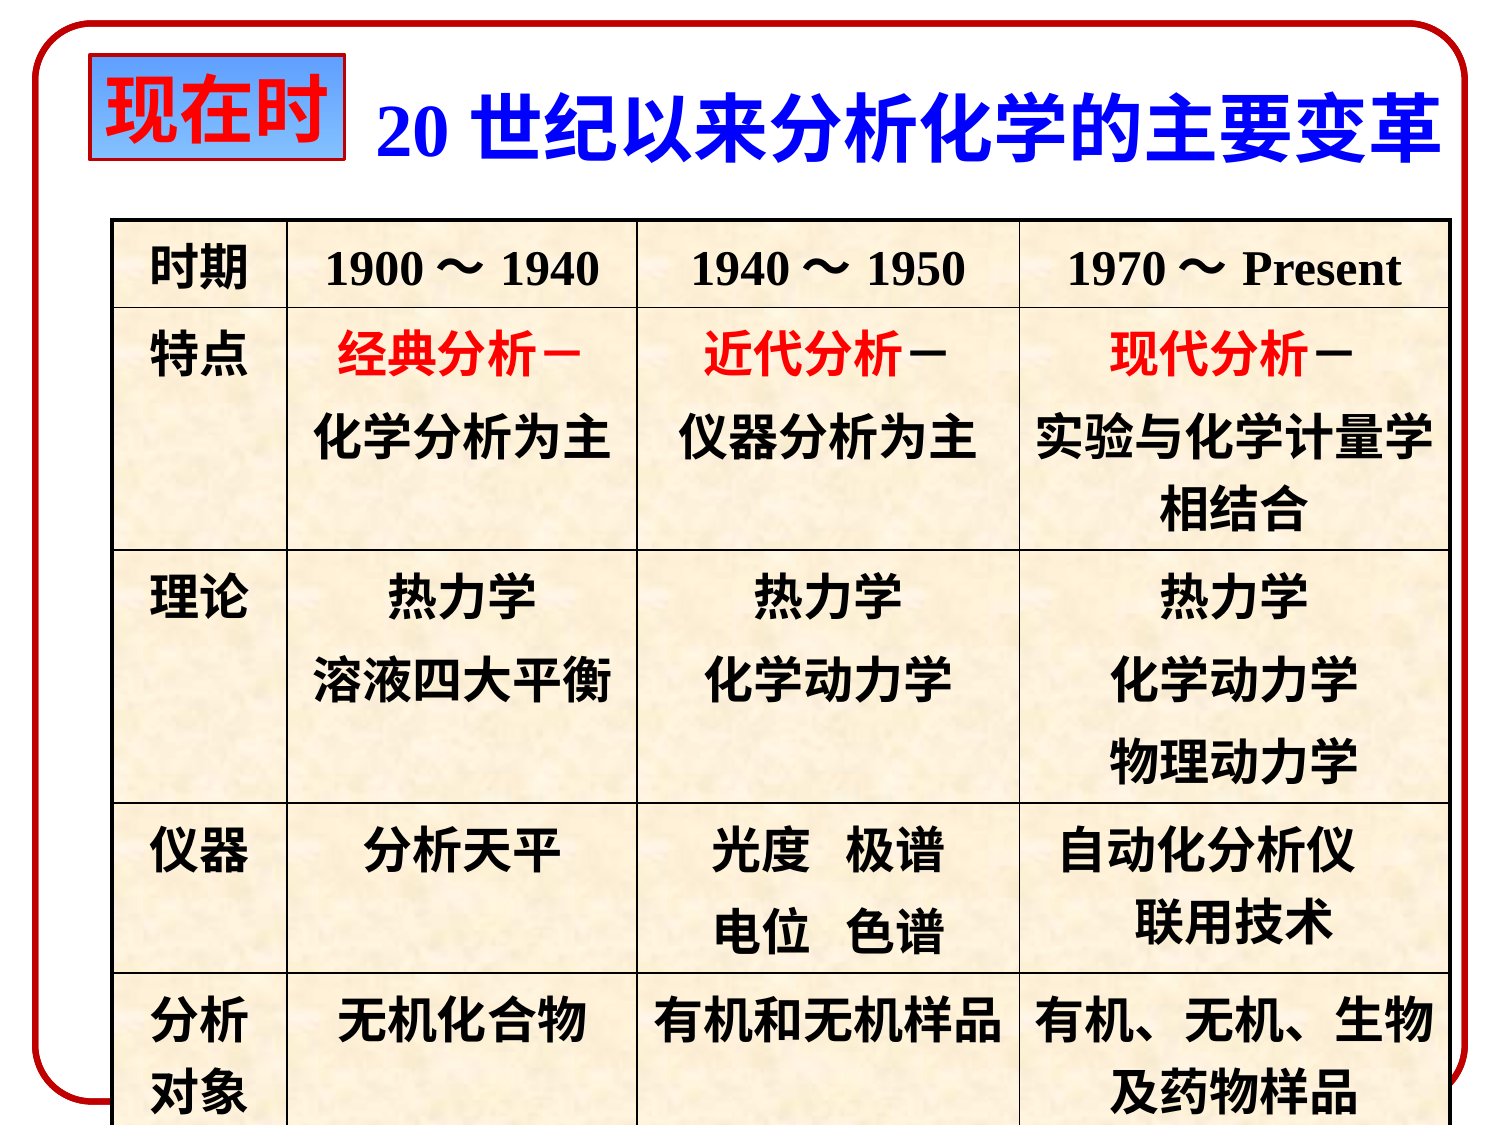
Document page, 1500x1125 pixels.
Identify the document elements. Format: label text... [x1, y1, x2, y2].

table_cell 现代分析－ 实验与化学计量学相结合 [1020, 308, 1448, 549]
table_cell 特点 [114, 308, 286, 549]
table_cell 有机和无机样品 [638, 974, 1019, 1125]
table_header 时期 [114, 222, 286, 307]
table_cell 仪器 [114, 804, 286, 972]
table_cell 热力学 溶液四大平衡 [288, 551, 636, 802]
title 20世纪以来分析化学的主要变革 [359, 66, 1471, 187]
table_cell 自动化分析仪 联用技术 [1020, 804, 1448, 972]
text_box 现在时 [89, 54, 345, 160]
table_cell 分析天平 [288, 804, 636, 972]
table_cell 分析对象 [114, 974, 286, 1125]
table_cell 经典分析－ 化学分析为主 [288, 308, 636, 549]
table_cell 光度 极谱 电位 色谱 [638, 804, 1019, 972]
table_cell 有机、无机、生物及药物样品 [1020, 974, 1448, 1125]
table_cell 热力学 化学动力学 物理动力学 [1020, 551, 1448, 802]
table_cell 理论 [114, 551, 286, 802]
table_header 1940～1950 [638, 222, 1019, 307]
table_header 1900～1940 [288, 222, 636, 307]
table_header 1970～Present [1020, 222, 1448, 307]
table_cell 热力学 化学动力学 [638, 551, 1019, 802]
table_cell 无机化合物 [288, 974, 636, 1125]
table_cell 近代分析－ 仪器分析为主 [638, 308, 1019, 549]
